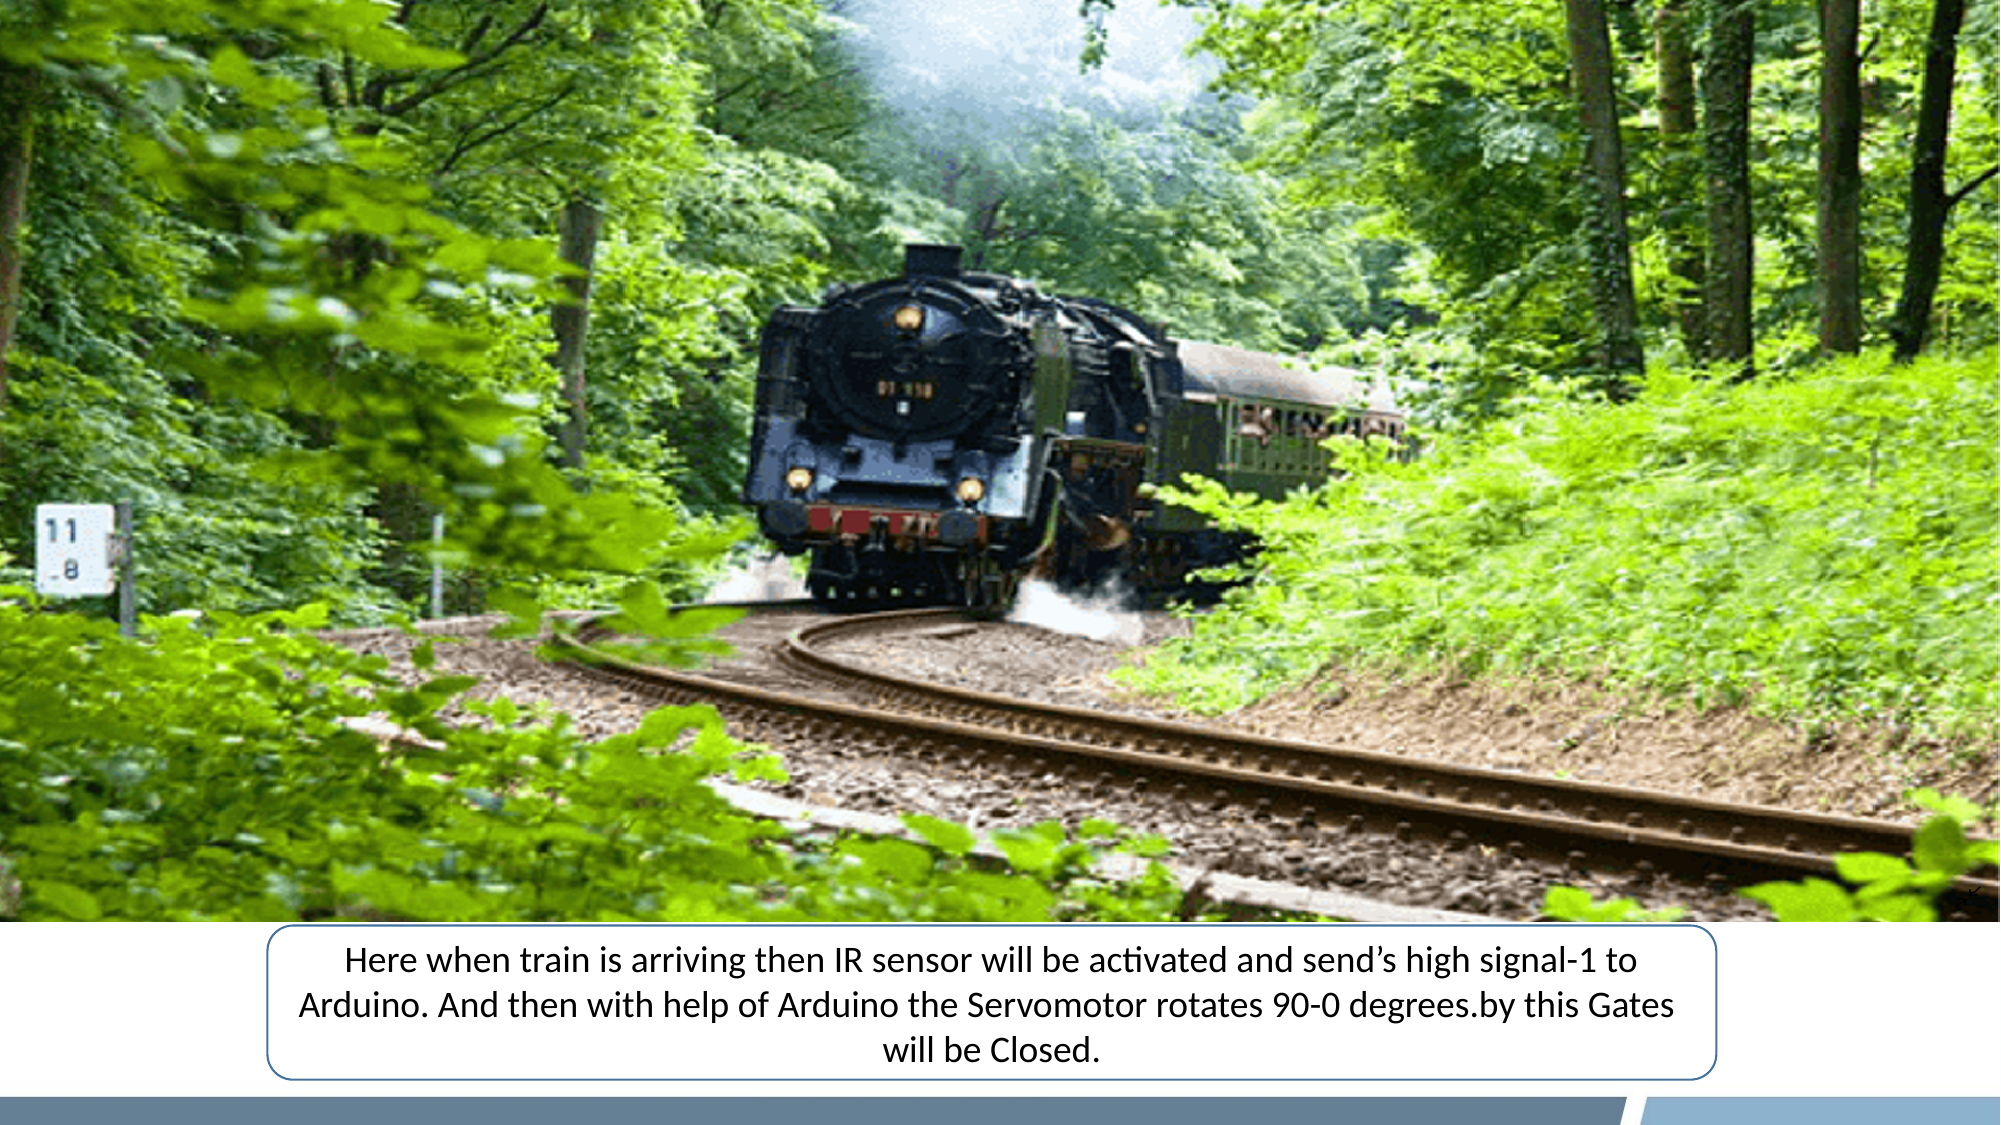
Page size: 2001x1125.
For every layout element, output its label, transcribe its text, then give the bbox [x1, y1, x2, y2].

picture [0, 0, 2001, 1125]
text_box Here when train is arriving then IR sensor will be activated and send’s high signal-1 to Arduino. And then with help of Arduino the Servomotor rotates 90-0 degrees.by this Gates will be Closed. [266, 924, 1718, 1081]
